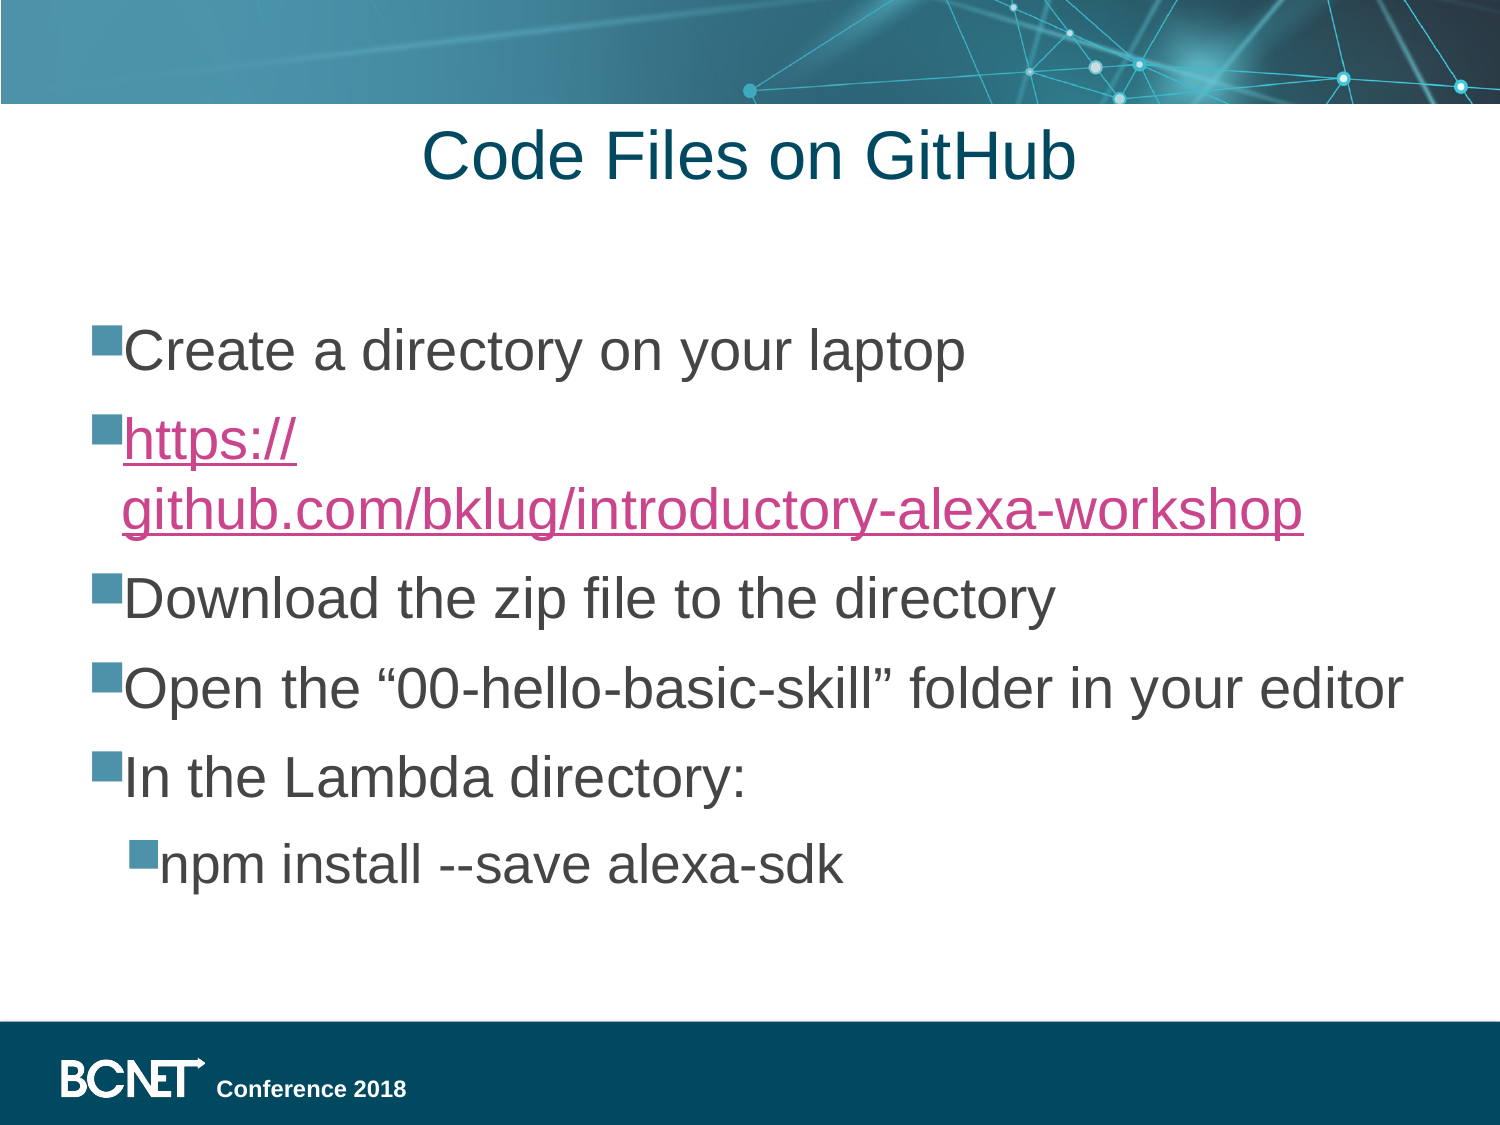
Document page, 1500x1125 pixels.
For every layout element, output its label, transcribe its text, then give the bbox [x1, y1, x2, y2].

title Code Files on GitHub [71, 103, 1429, 270]
picture [1, 0, 1500, 104]
list Create a directory on your laptop https://github.com/bklug/introductory-alexa-workshop Download the zip file to the directory Open the “00-hello-basic-skill” folder in your editor In the Lambda directory: npm install --save alexa-sdk [71, 304, 1429, 962]
